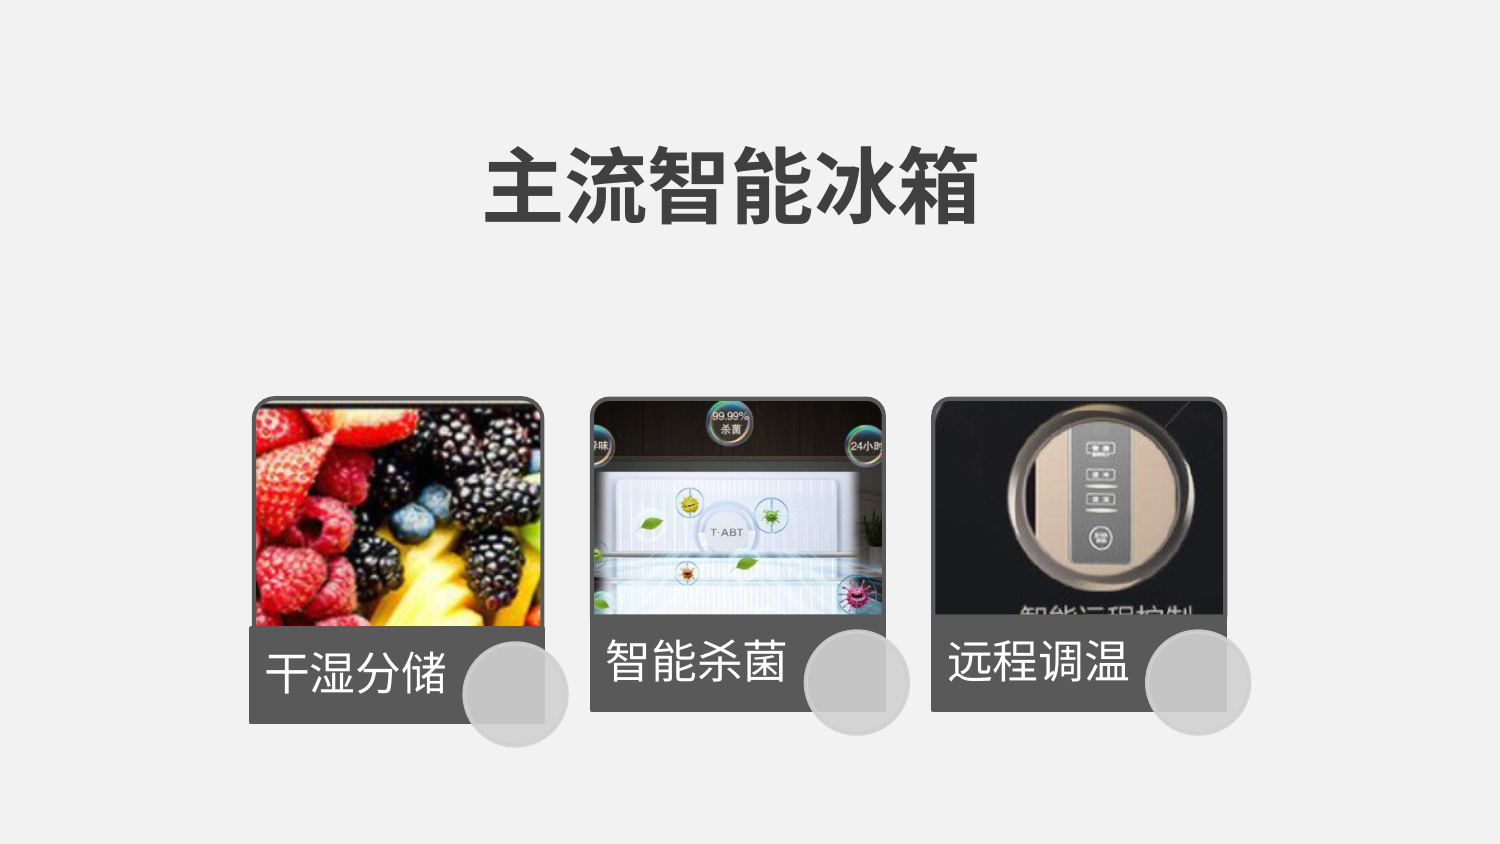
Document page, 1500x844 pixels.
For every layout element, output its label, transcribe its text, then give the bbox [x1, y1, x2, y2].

text_box 主流智能冰箱 [466, 126, 1034, 231]
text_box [249, 232, 1251, 844]
